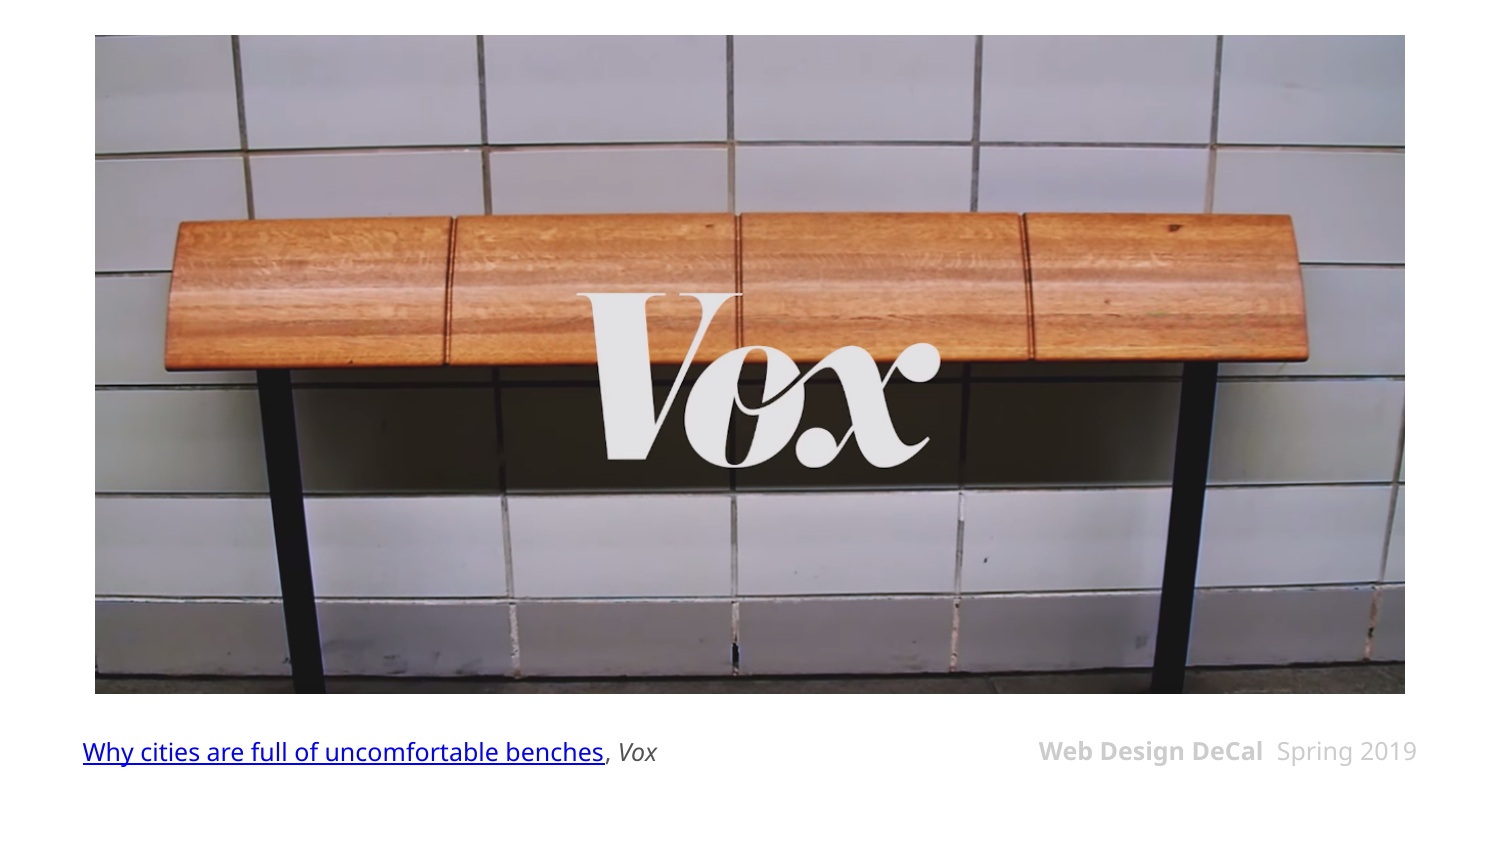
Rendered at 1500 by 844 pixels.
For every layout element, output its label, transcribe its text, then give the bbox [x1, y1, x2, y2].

list Why cities are full of uncomfortable benches, Vox [82, 731, 968, 770]
picture [94, 35, 1405, 694]
